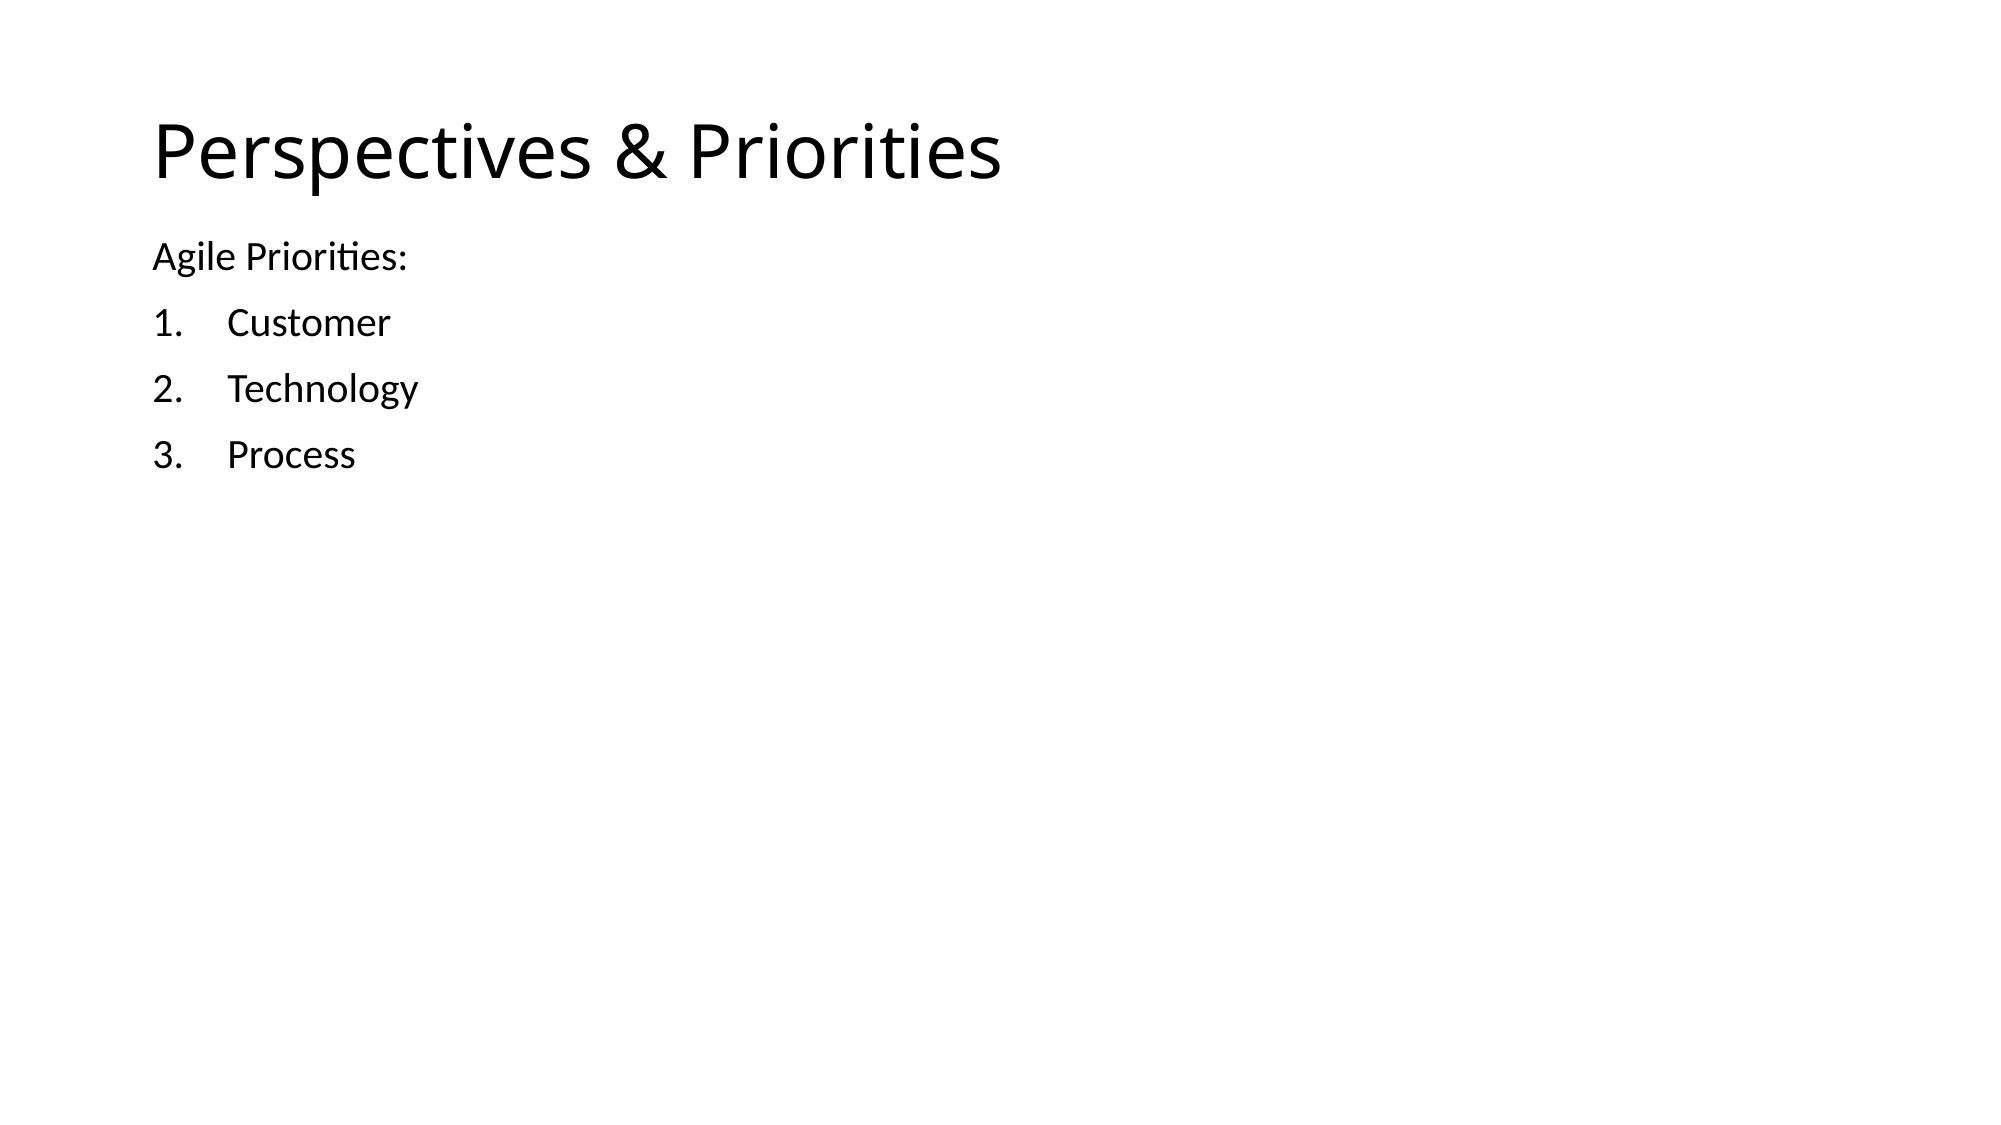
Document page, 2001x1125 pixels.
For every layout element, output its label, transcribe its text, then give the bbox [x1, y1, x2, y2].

title Perspectives & Priorities [137, 92, 1863, 215]
list Agile Priorities: Customer Technology Process [137, 226, 1863, 1032]
